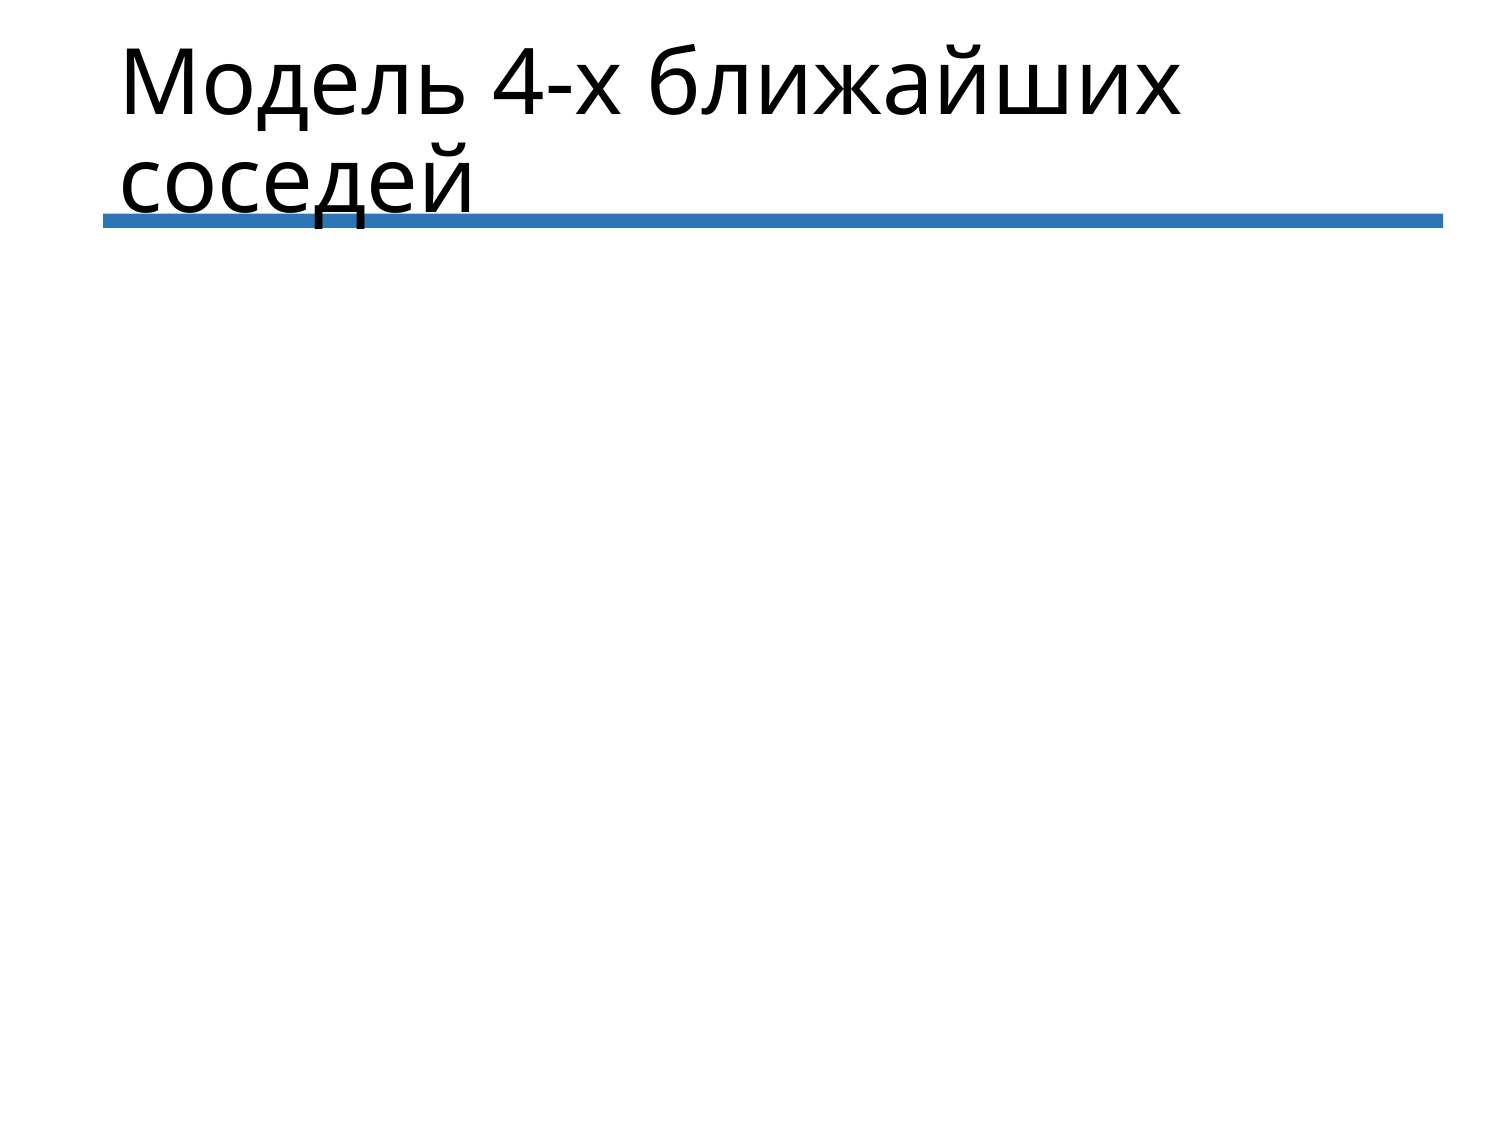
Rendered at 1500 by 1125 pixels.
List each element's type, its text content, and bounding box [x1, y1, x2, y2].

title Модель 4-х ближайших соседей [103, 59, 1397, 208]
